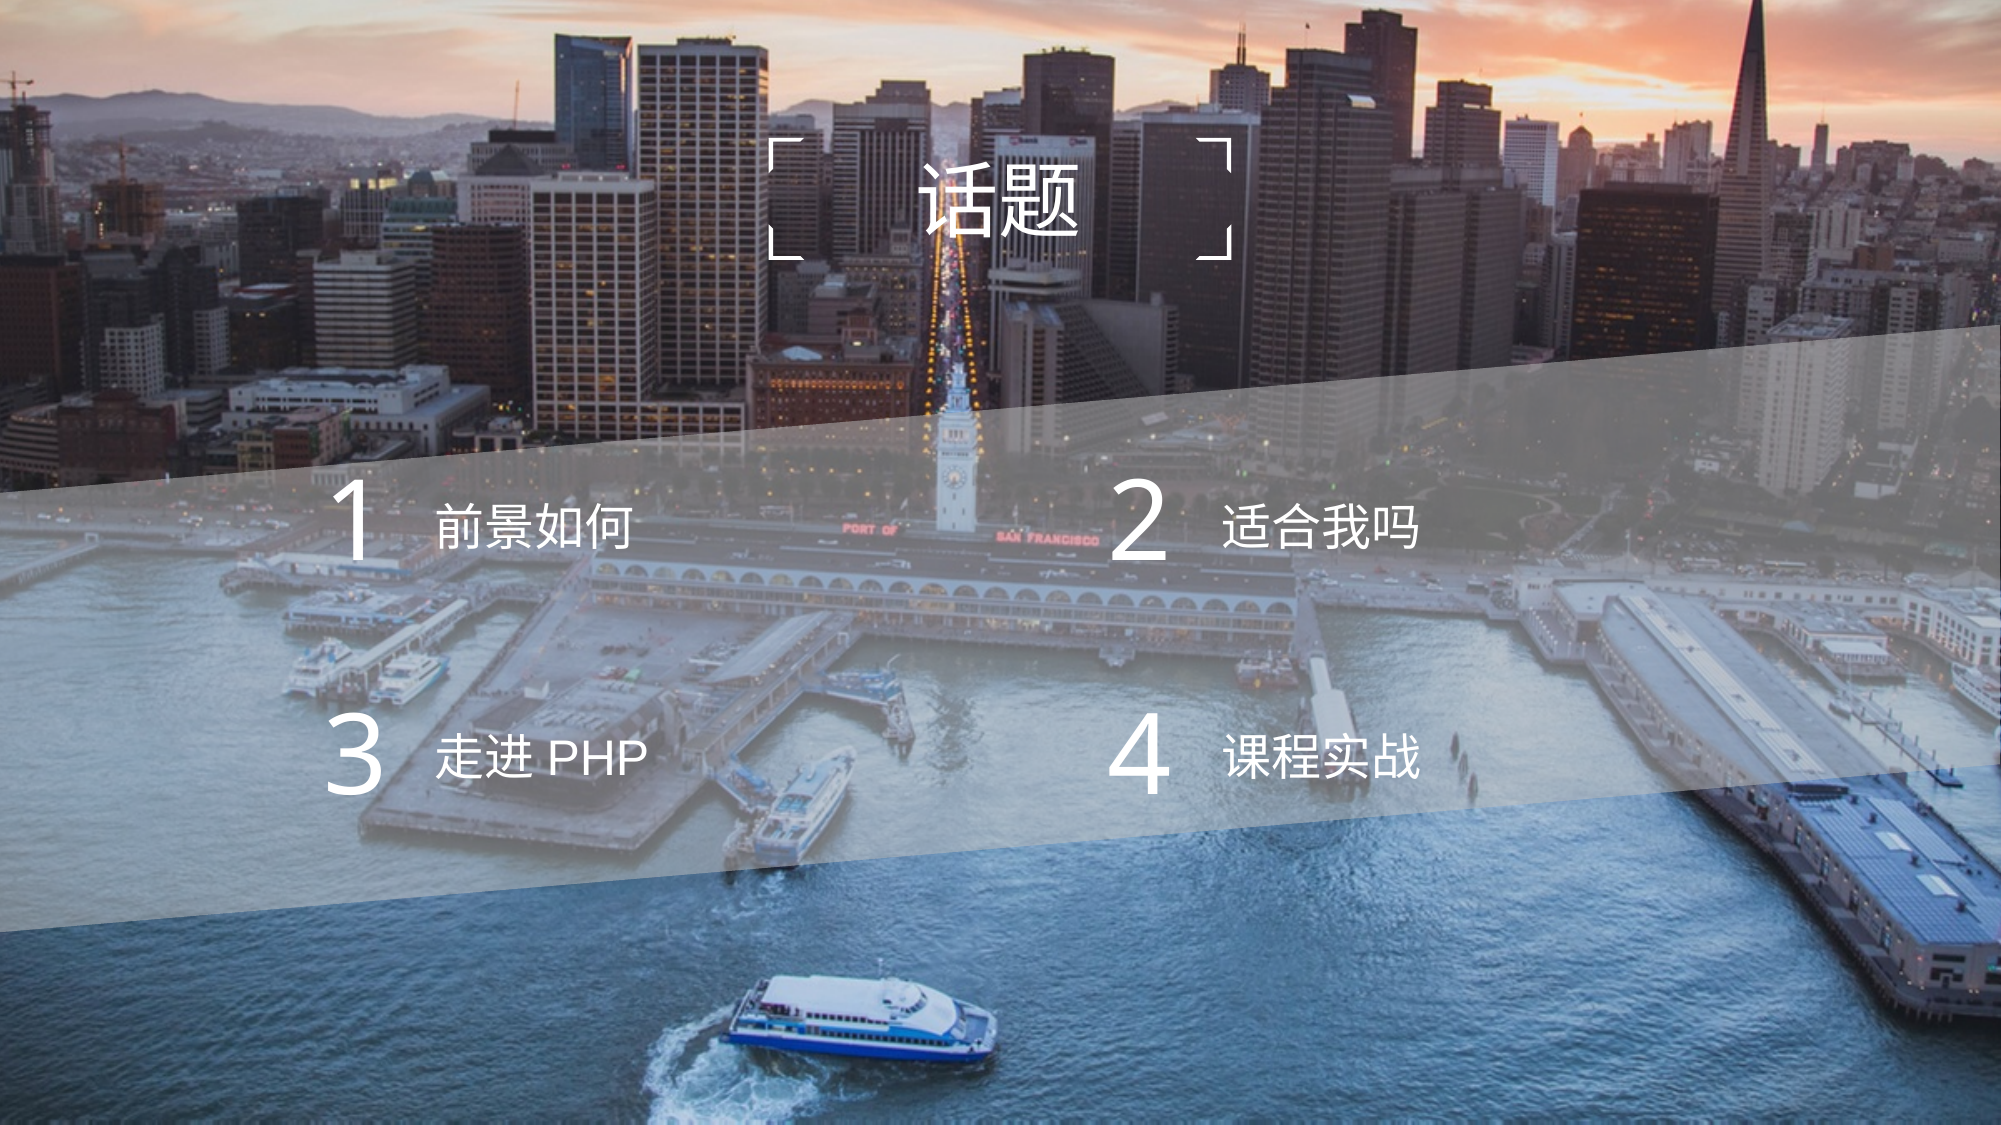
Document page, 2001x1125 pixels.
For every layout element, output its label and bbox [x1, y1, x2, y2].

picture [0, 0, 2001, 1125]
text_box [768, 137, 1232, 261]
